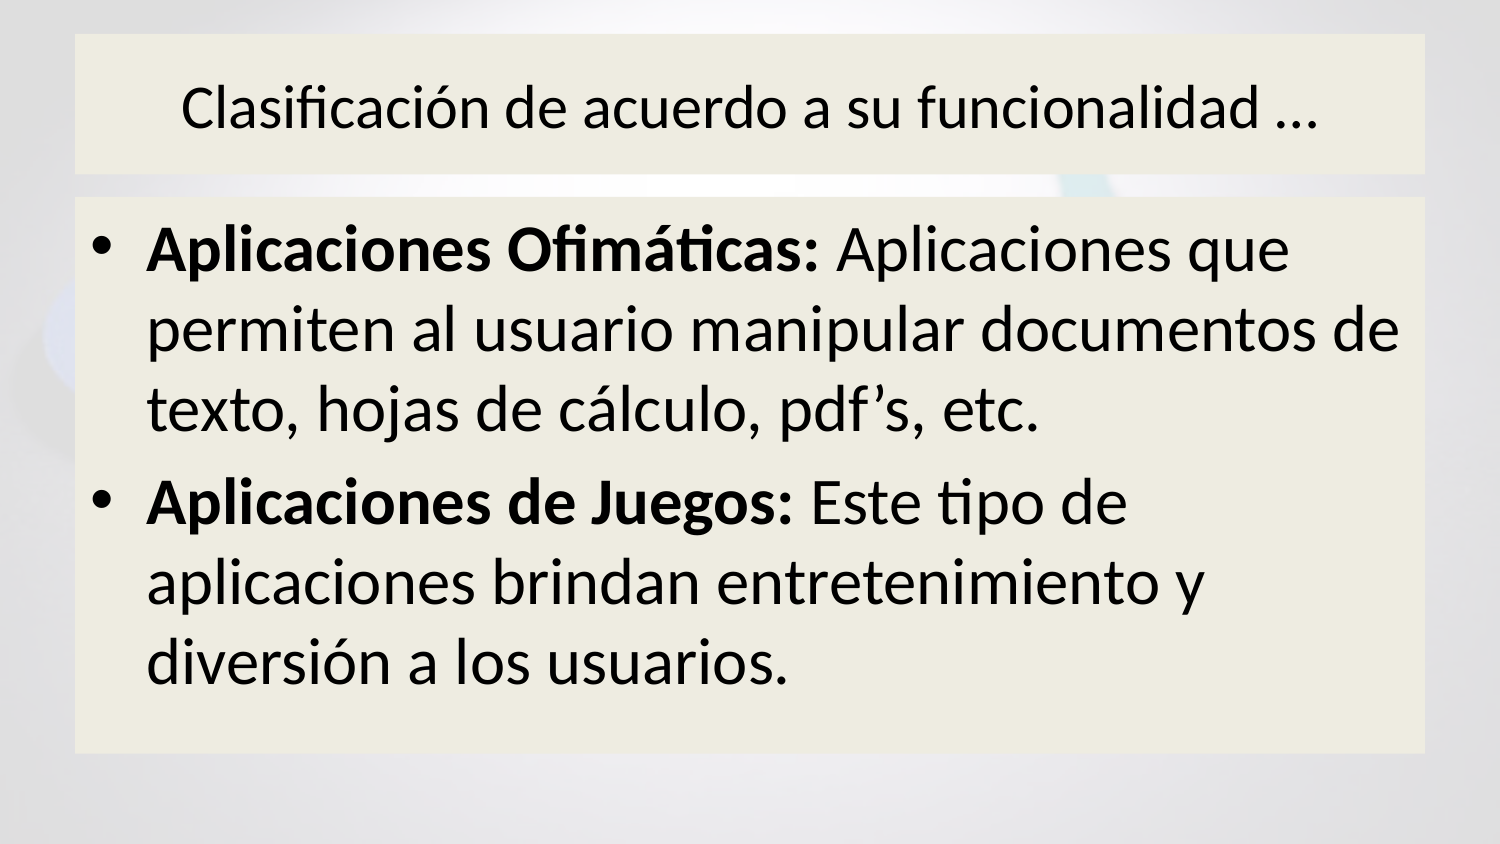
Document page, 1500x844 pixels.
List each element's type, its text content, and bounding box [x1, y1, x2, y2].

title Clasificación de acuerdo a su funcionalidad … [75, 33, 1425, 175]
list Aplicaciones Ofimáticas: Aplicaciones que permiten al usuario manipular documentos de texto, hojas de cálculo, pdf’s, etc. Aplicaciones de Juegos: Este tipo de aplicaciones brindan entretenimiento y diversión a los usuarios. [75, 196, 1425, 754]
